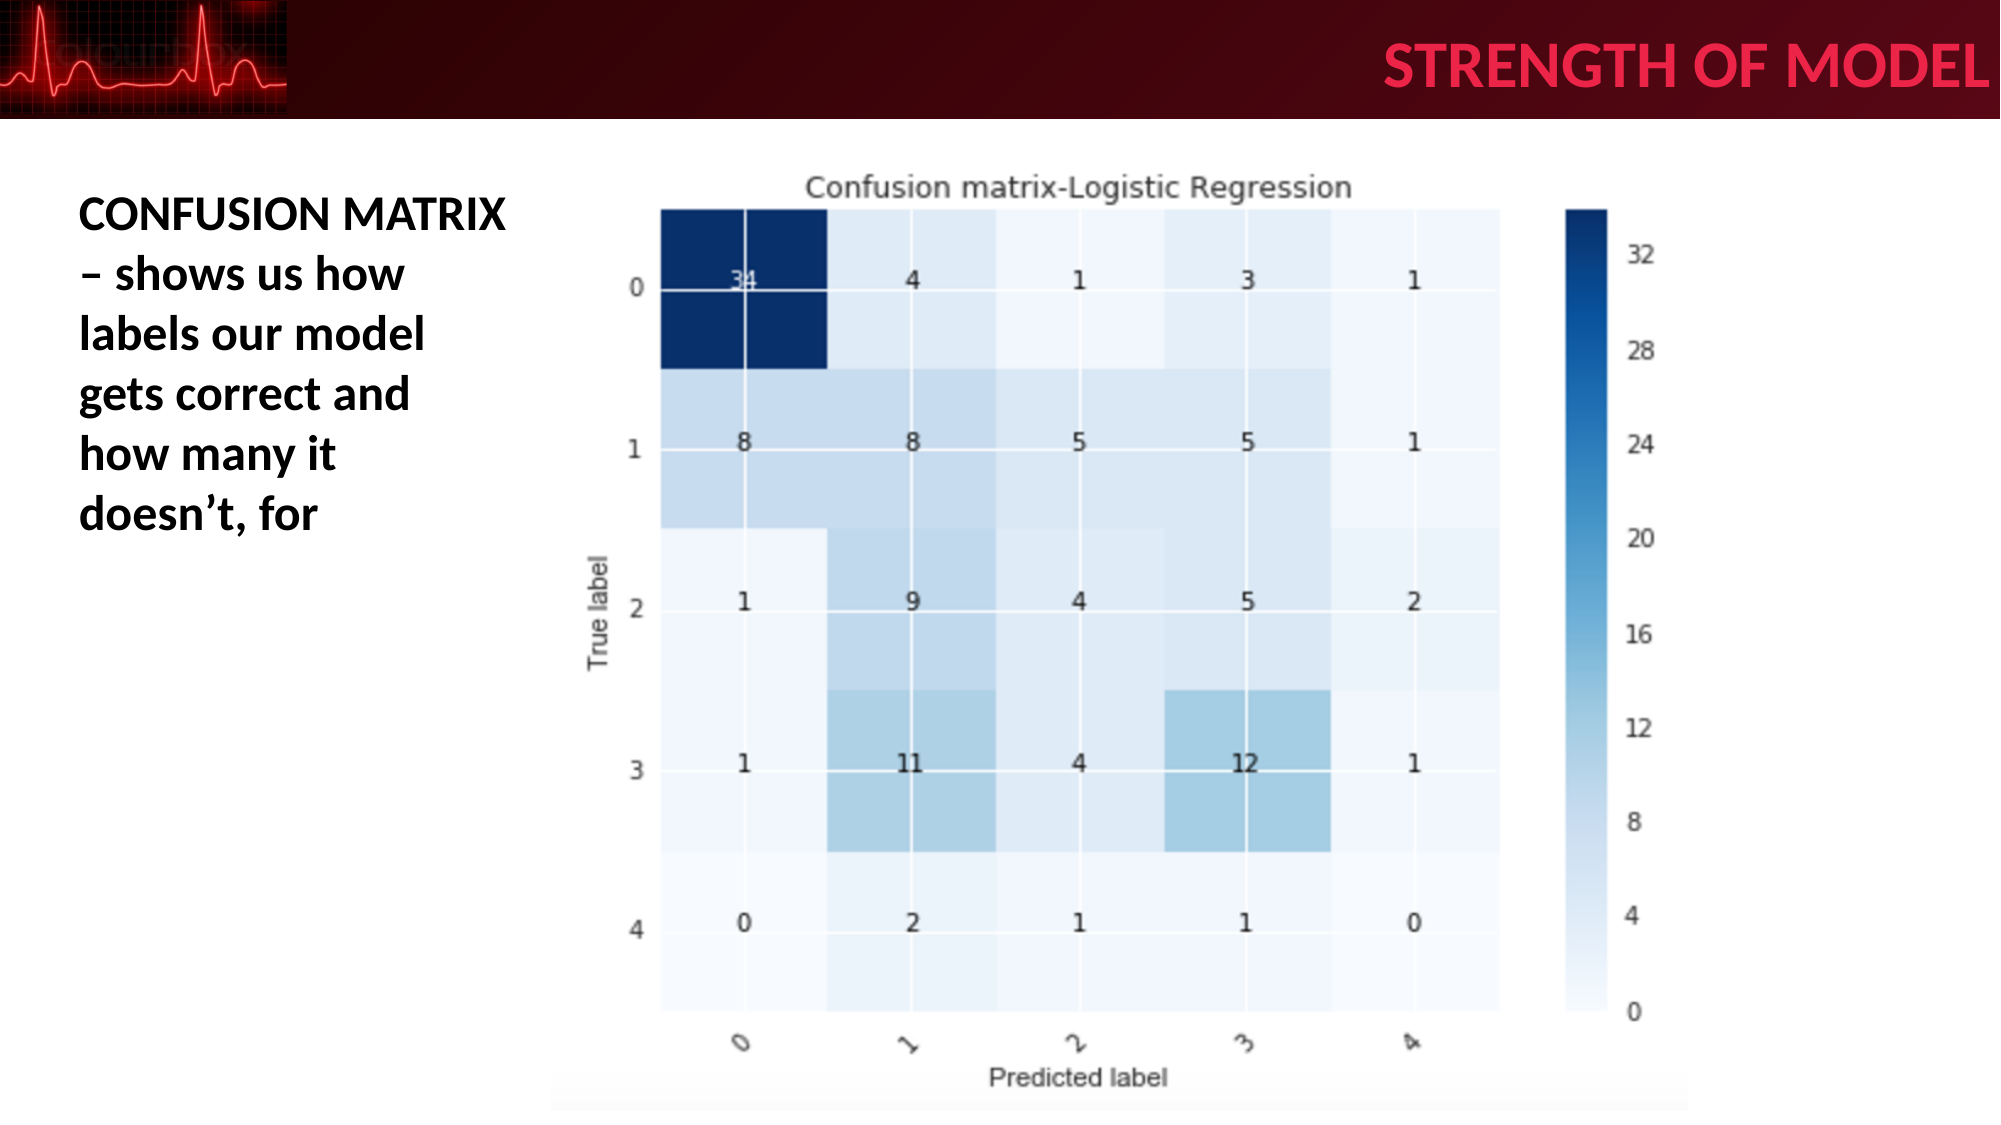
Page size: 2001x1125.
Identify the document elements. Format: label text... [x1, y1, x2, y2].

text_box CONFUSION MATRIX – shows us how labels our model gets correct and how many it doesn’t, for [63, 172, 523, 548]
picture [0, 1, 287, 114]
text_box [0, 0, 2000, 120]
text_box STRENGTH OF MODEL [1368, 13, 2000, 109]
picture [551, 172, 1688, 1110]
